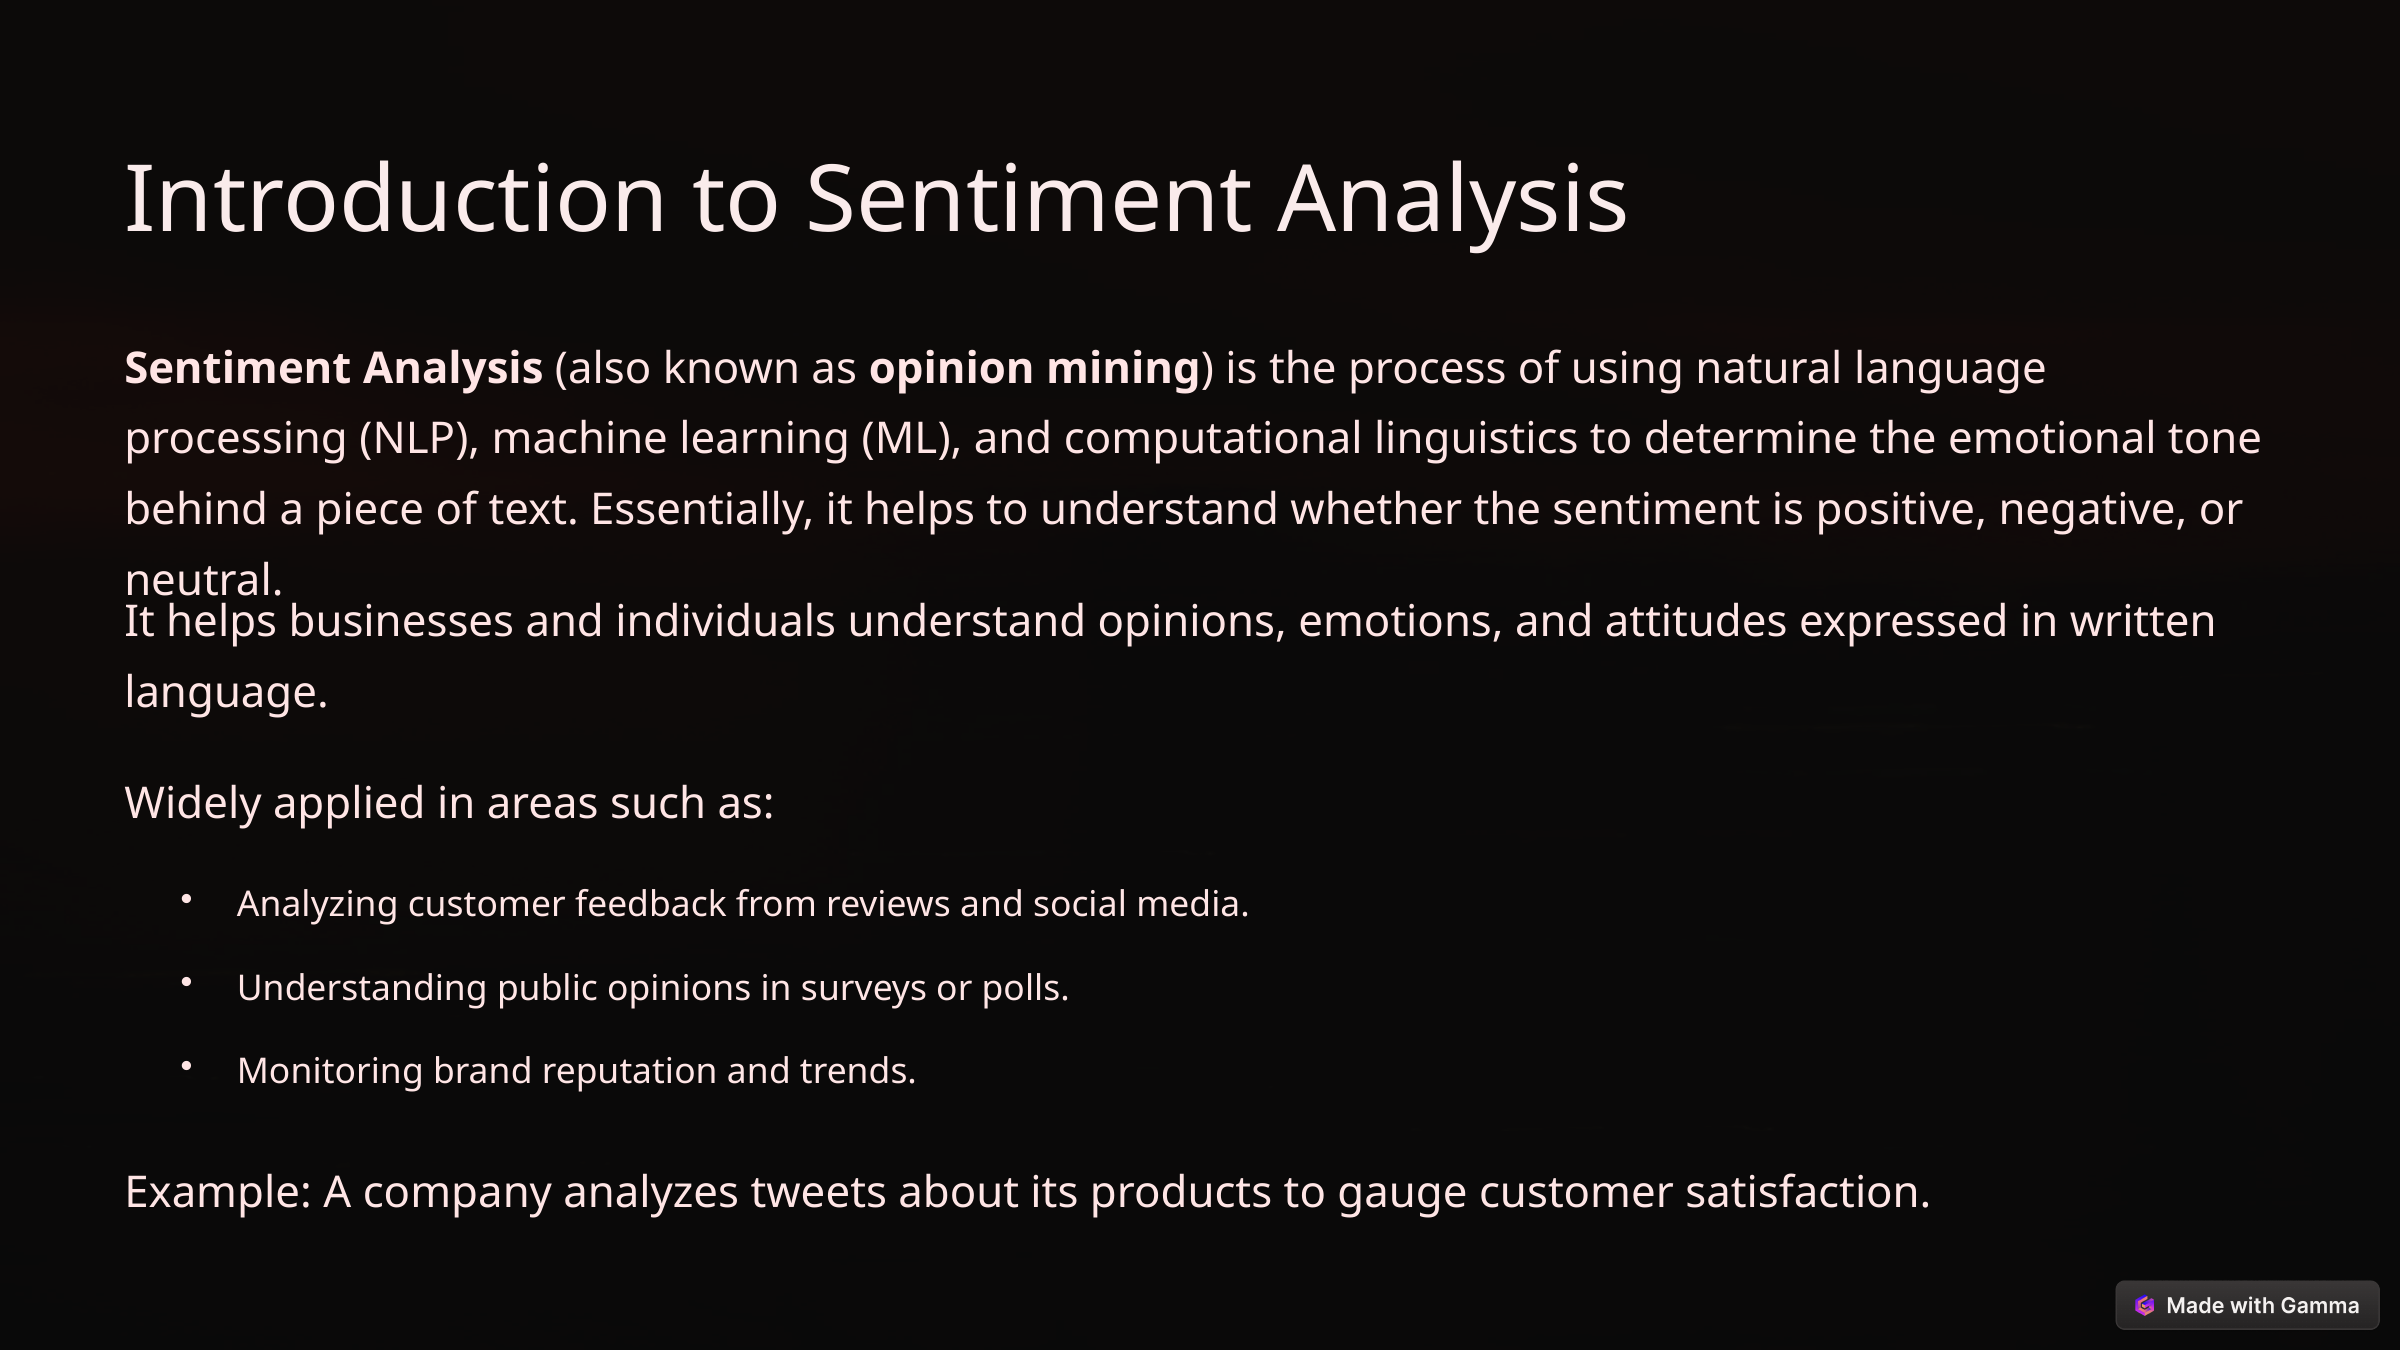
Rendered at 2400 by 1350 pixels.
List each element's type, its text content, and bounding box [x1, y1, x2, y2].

text_box Sentiment Analysis (also known as opinion mining) is the process of using natural language processing (NLP), machine learning (ML), and computational linguistics to determine the emotional tone behind a piece of text. Essentially, it helps to understand whether the sentiment is positive, negative, or neutral. [124, 321, 2276, 535]
text_box Analyzing customer feedback from reviews and social media. [124, 867, 2276, 939]
text_box Widely applied in areas such as: [124, 756, 2276, 828]
text_box Monitoring brand reputation and trends. [124, 1034, 2276, 1106]
picture [2106, 1271, 2389, 1339]
text_box Introduction to Sentiment Analysis [124, 133, 2072, 250]
text_box It helps businesses and individuals understand opinions, emotions, and attitudes expressed in written language. [124, 574, 2276, 717]
text_box Understanding public opinions in surveys or polls. [124, 951, 2276, 1023]
text_box Example: A company analyzes tweets about its products to gauge customer satisfaction. [124, 1145, 2276, 1217]
